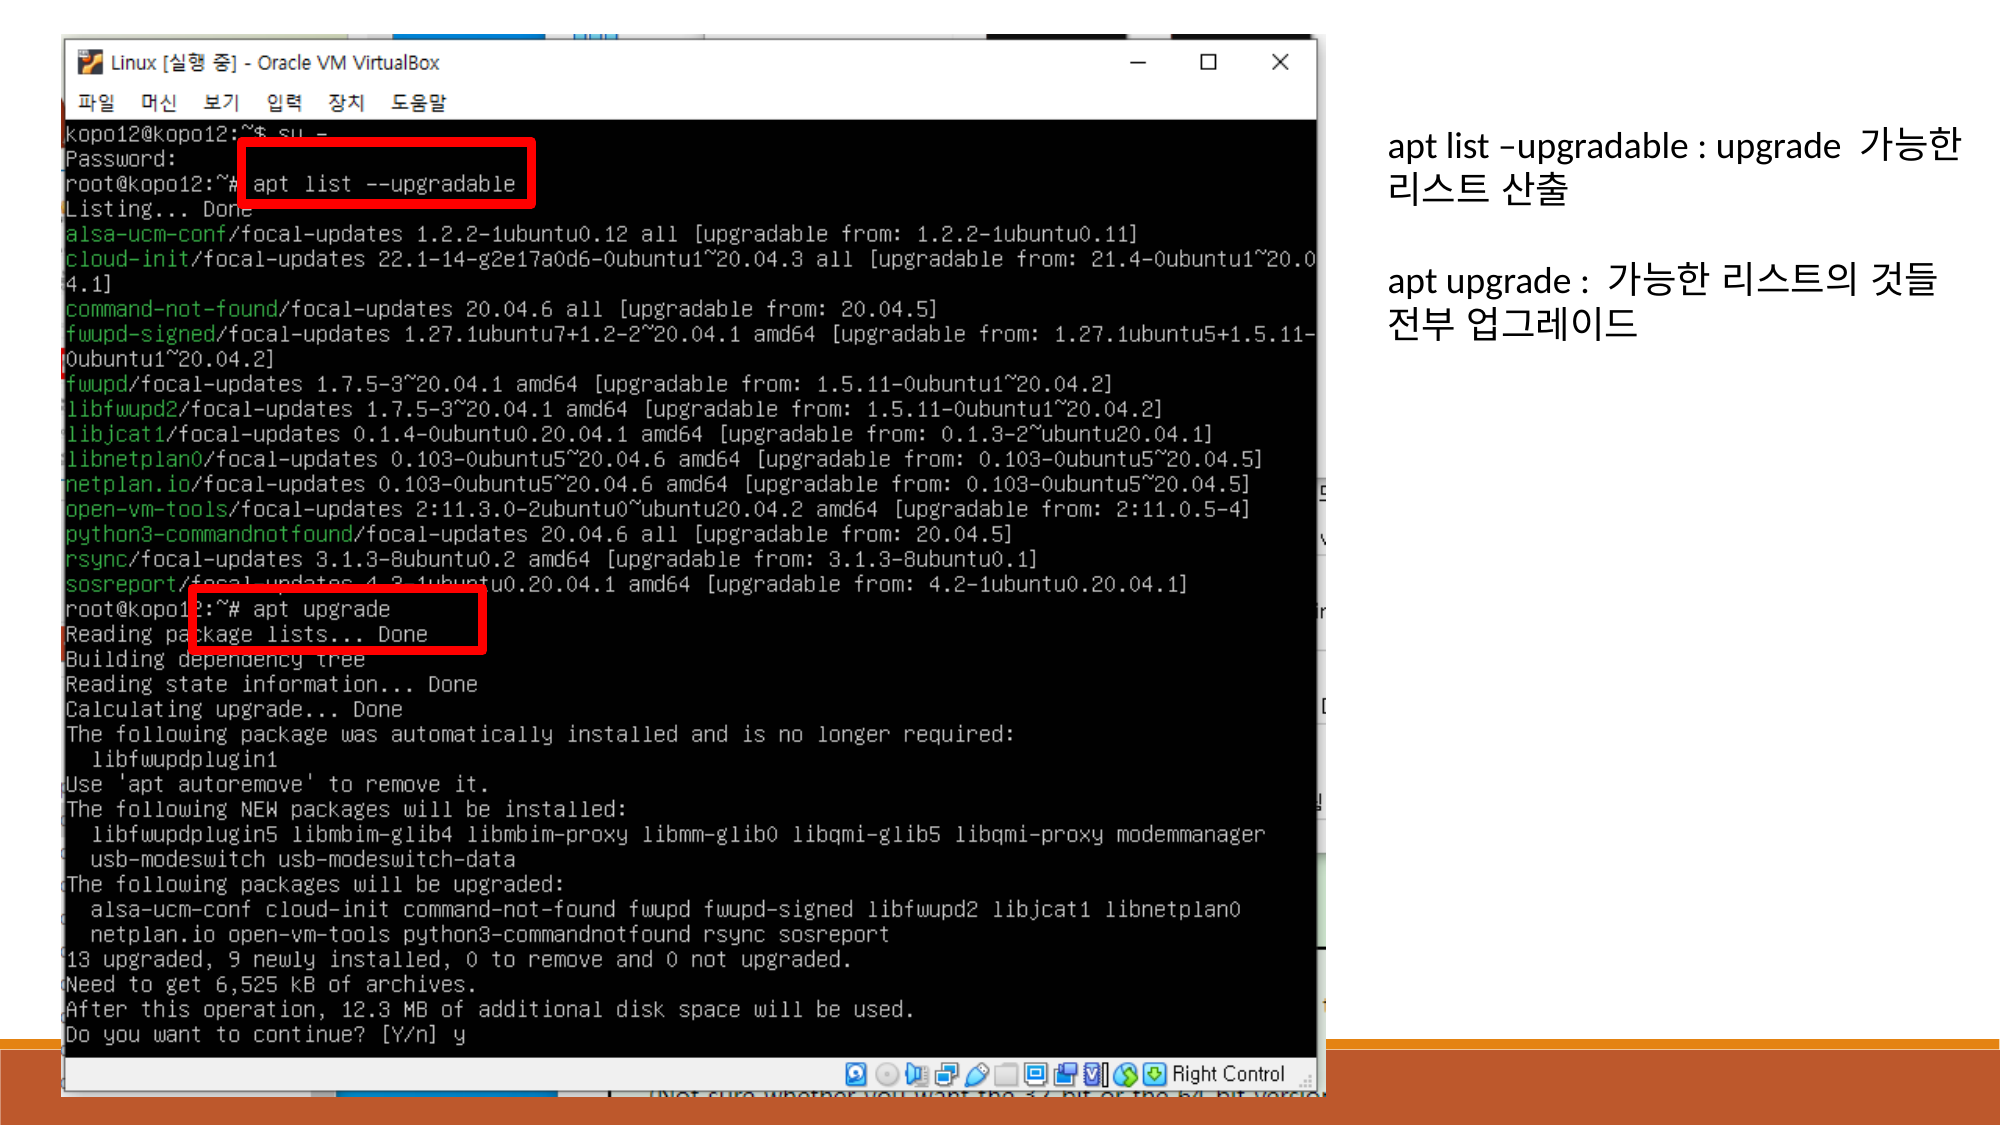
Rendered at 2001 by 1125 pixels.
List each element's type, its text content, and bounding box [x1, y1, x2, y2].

text_box apt list –upgradable : upgrade 가능한 리스트 산출 apt upgrade : 가능한 리스트의 것들 전부 업그레이드 [1372, 114, 2000, 354]
picture [60, 33, 1327, 1098]
